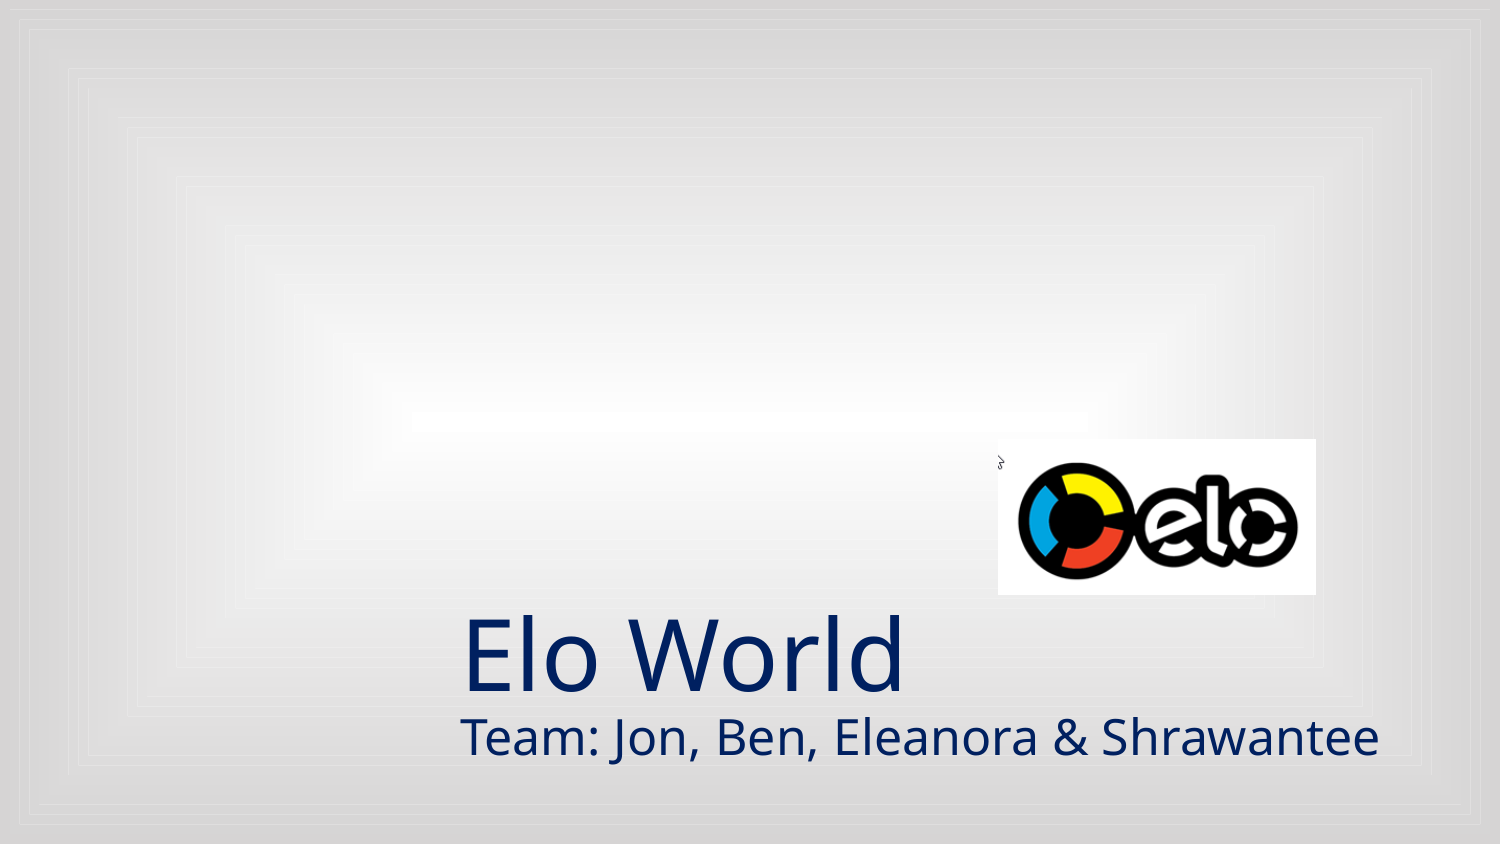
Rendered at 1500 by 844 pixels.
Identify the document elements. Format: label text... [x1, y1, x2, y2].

picture [998, 439, 1316, 595]
title Elo World Team: Jon, Ben, Eleanora & Shrawantee [445, 572, 1434, 800]
